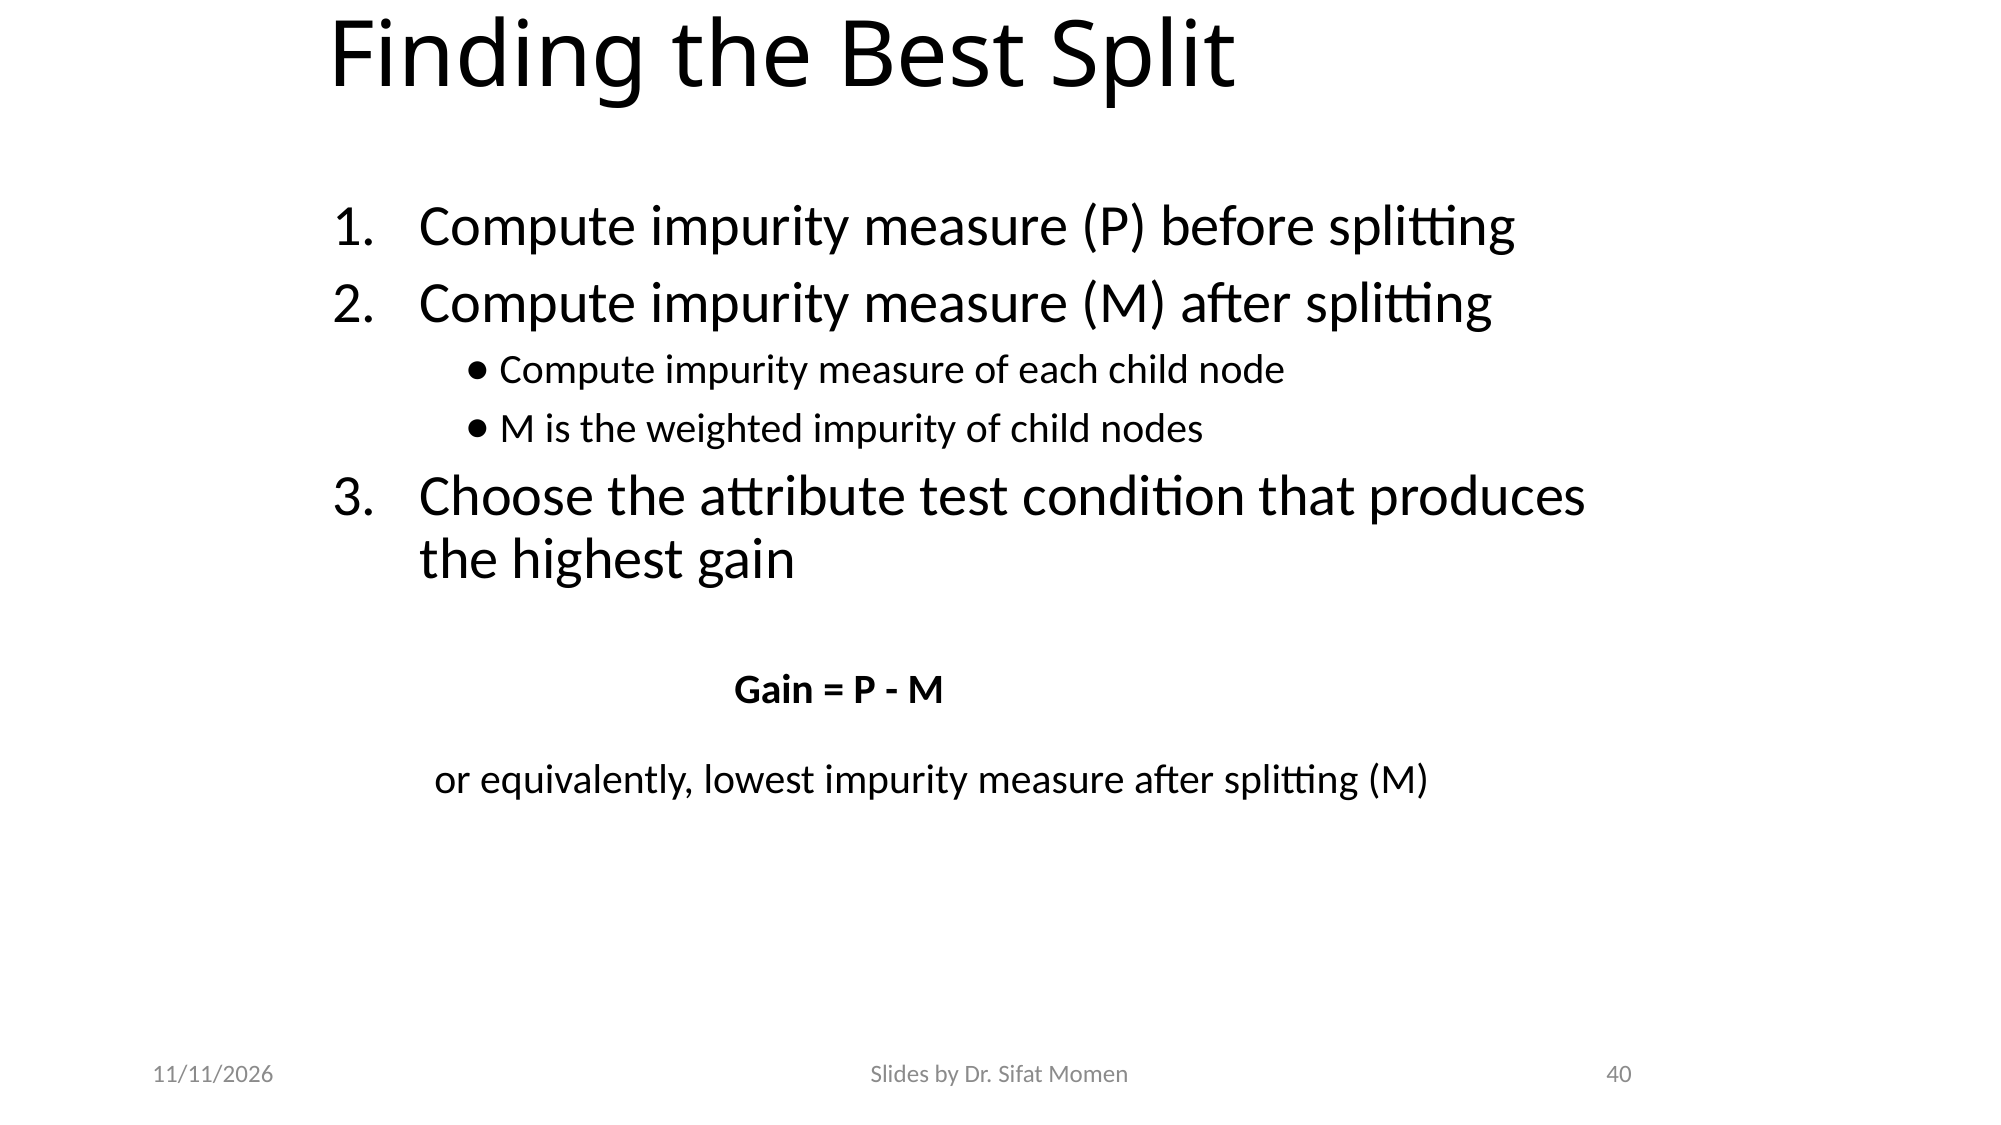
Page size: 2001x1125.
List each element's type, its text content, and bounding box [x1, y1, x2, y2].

title Finding the Best Split [312, 24, 1671, 113]
slide_number 40 [1338, 1042, 1647, 1103]
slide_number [137, 1042, 588, 1103]
footer Slides by Dr. Sifat Momen [662, 1042, 1338, 1103]
list Compute impurity measure (P) before splitting Compute impurity measure (M) after splitting Compute impurity measure of each child node M is the weighted impurity of child nodes Choose the attribute test condition that produces the highest gain Gain = P - M or equivalently, lowest impurity measure after splitting (M) [317, 187, 1682, 1038]
